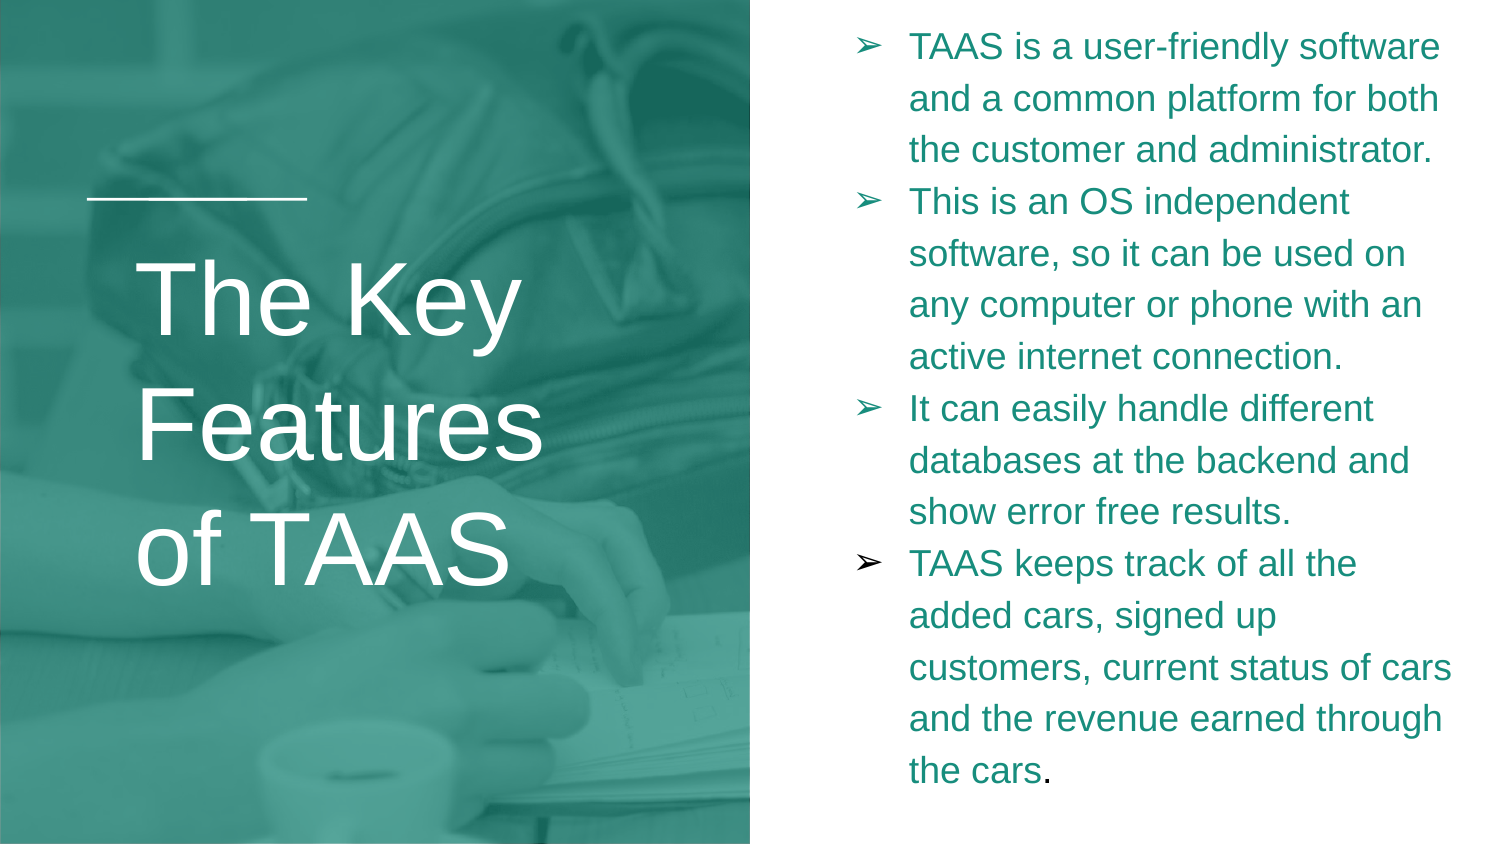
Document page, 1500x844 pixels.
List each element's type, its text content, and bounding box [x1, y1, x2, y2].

title The Key Features of TAAS [119, 216, 662, 494]
list TAAS is a user-friendly software and a common platform for both the customer and administrator. This is an OS independent software, so it can be used on any computer or phone with an active internet connection. It can easily handle different databases at the backend and show error free results. TAAS keeps track of all the added cars, signed up customers, current status of cars and the revenue earned through the cars. [818, 0, 1473, 844]
